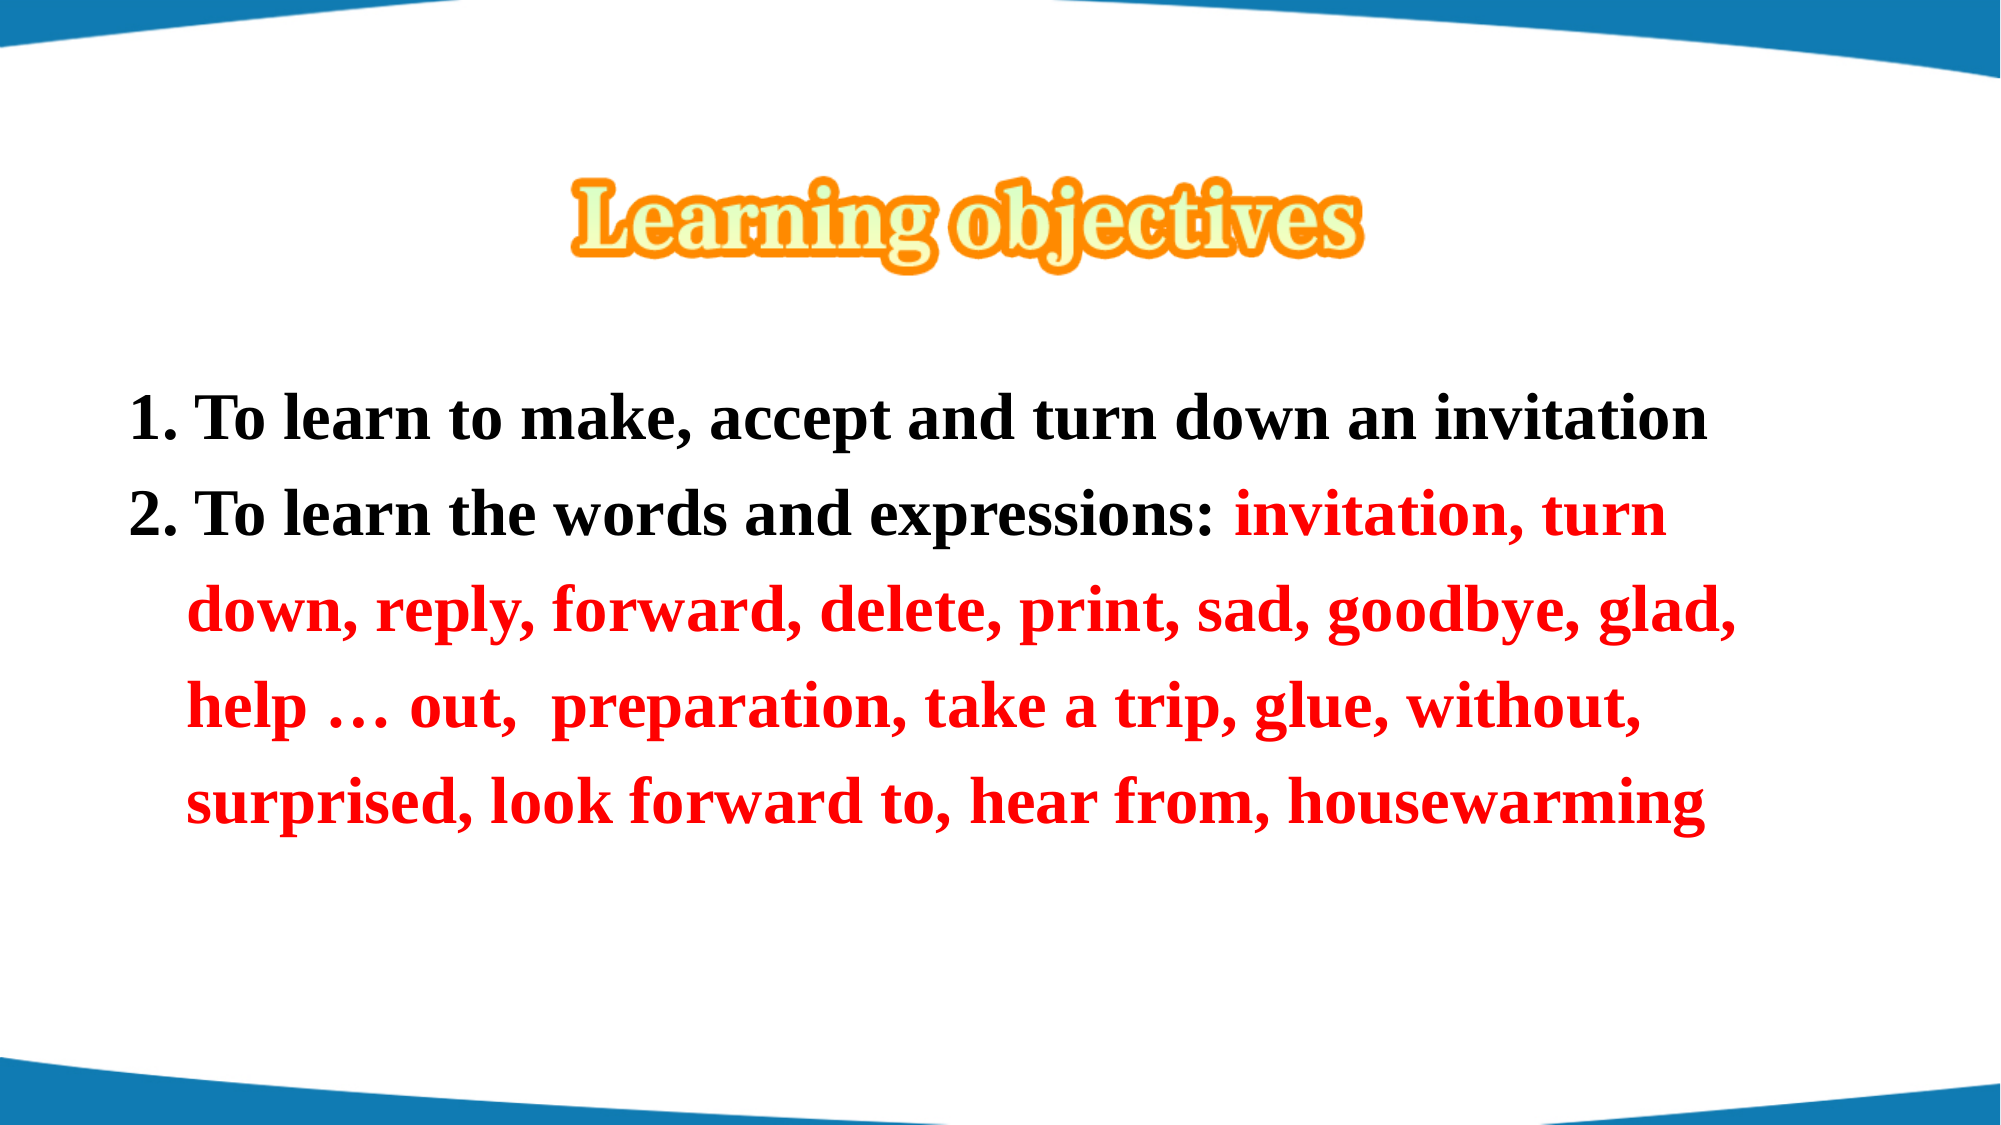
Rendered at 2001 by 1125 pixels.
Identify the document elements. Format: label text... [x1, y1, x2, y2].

text_box 1. To learn to make, accept and turn down an invitation 2. To learn the words and expressions: invitation, turn down, reply, forward, delete, print, sad, goodbye, glad, help … out, preparation, take a trip, glue, without, surprised, look forward to, hear from, housewarming [114, 349, 1827, 845]
picture [0, 0, 2001, 1125]
